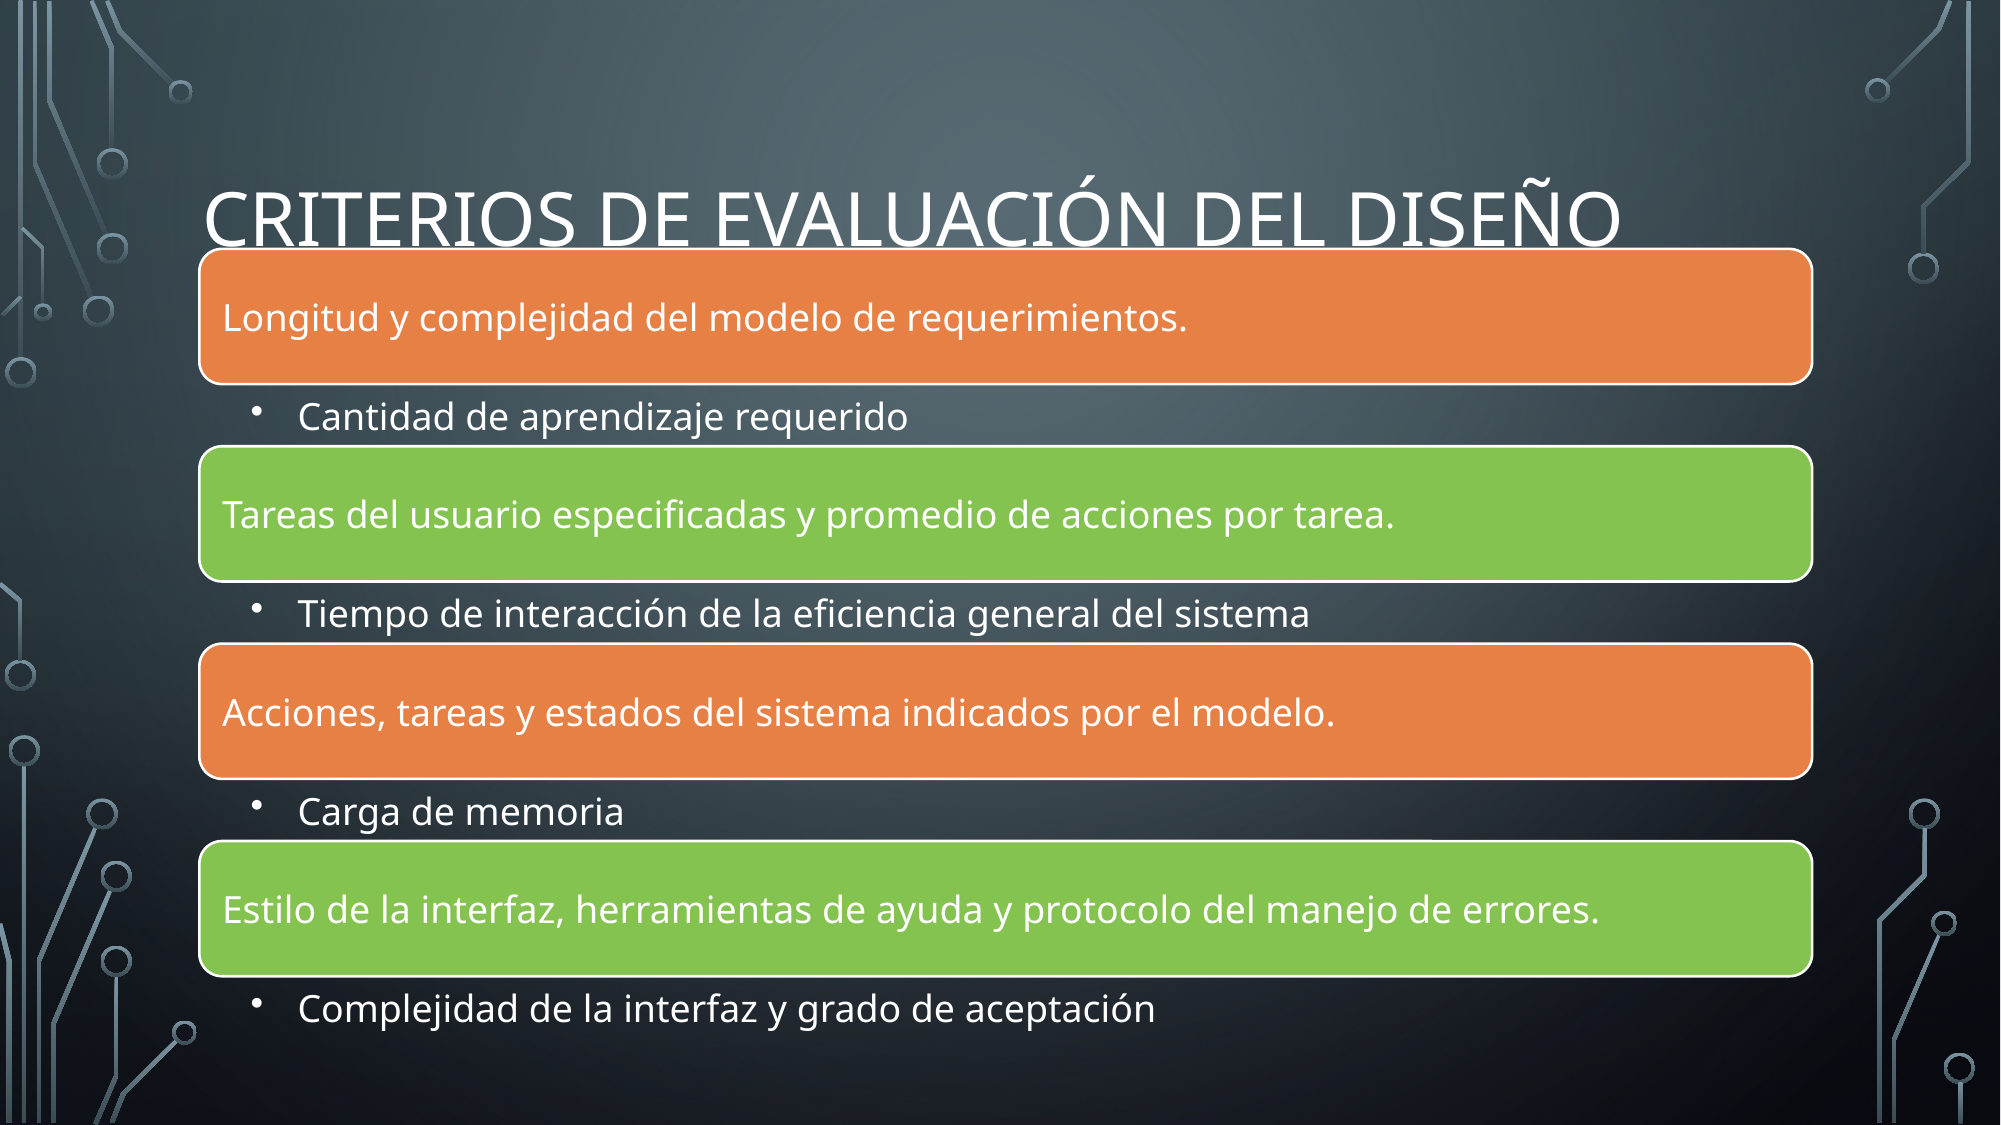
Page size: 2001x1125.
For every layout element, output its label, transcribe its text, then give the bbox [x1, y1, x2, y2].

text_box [199, 248, 1813, 1039]
title Criterios de EVALUACIÓN DEL DISEÑO [187, 101, 1813, 344]
